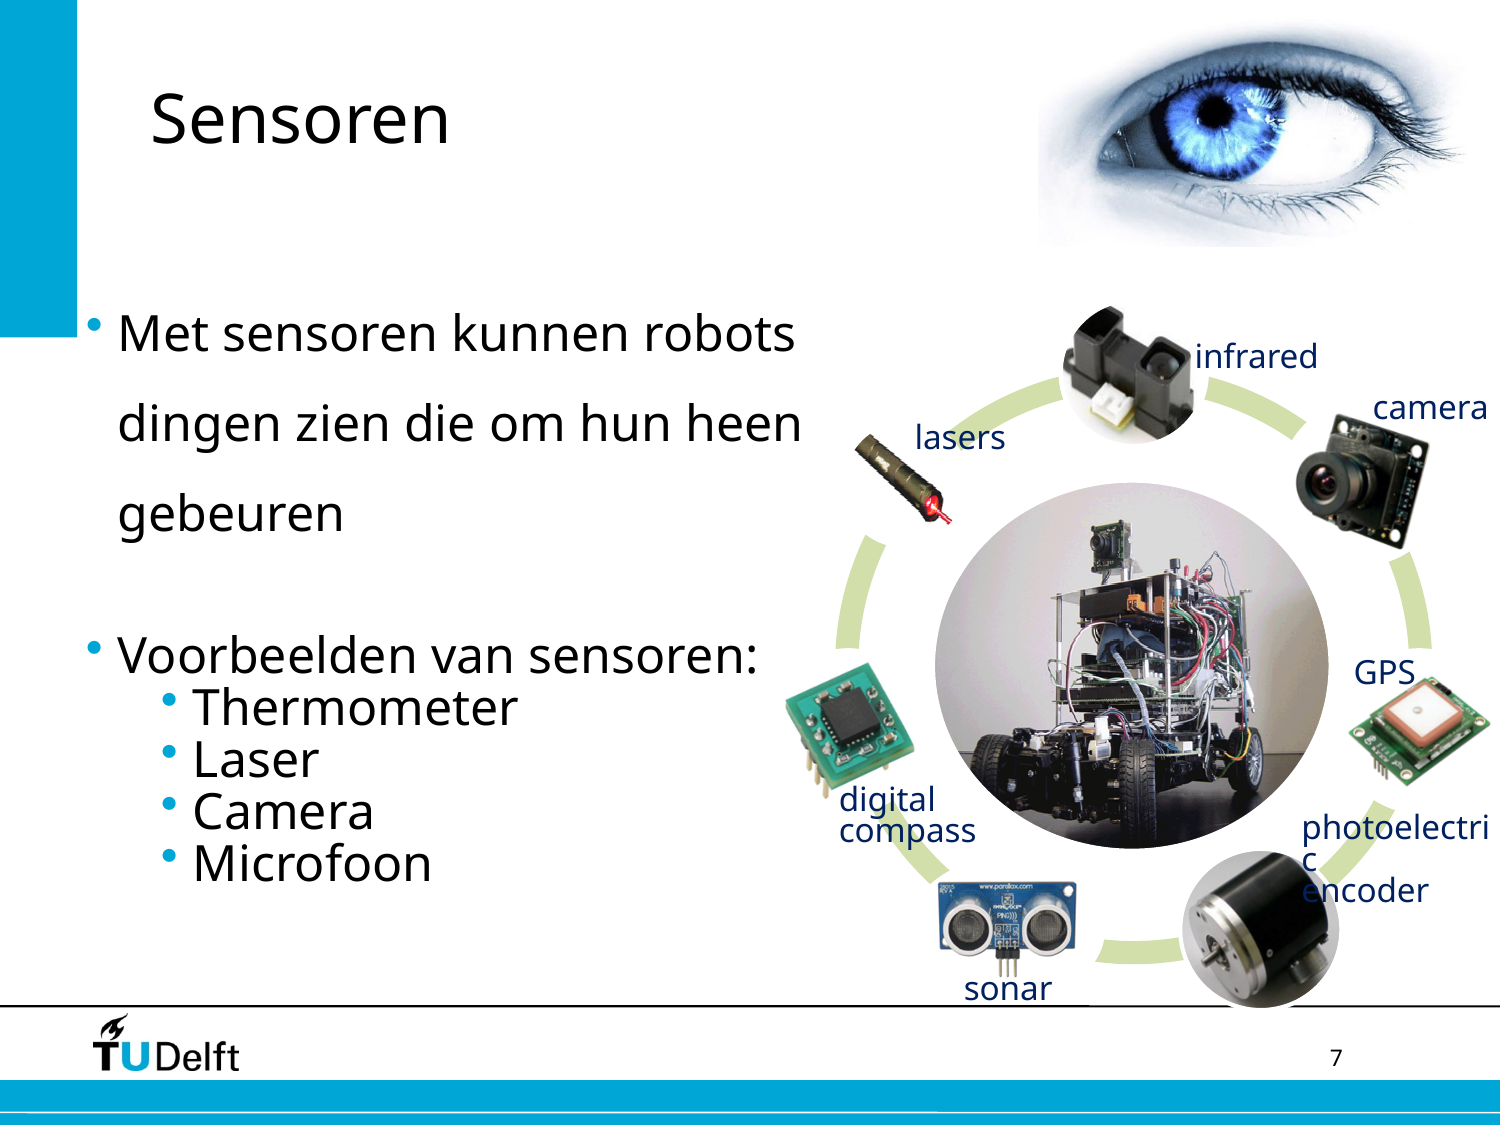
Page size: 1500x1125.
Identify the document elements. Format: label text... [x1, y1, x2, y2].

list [767, 270, 1500, 1040]
picture [1037, 18, 1470, 247]
text_box Met sensoren kunnen robots dingen zien die om hun heen gebeuren Voorbeelden van sensoren: Thermometer Laser Camera Microfoon [85, 271, 765, 986]
picture [93, 1013, 239, 1071]
title Sensoren [150, 75, 1027, 178]
